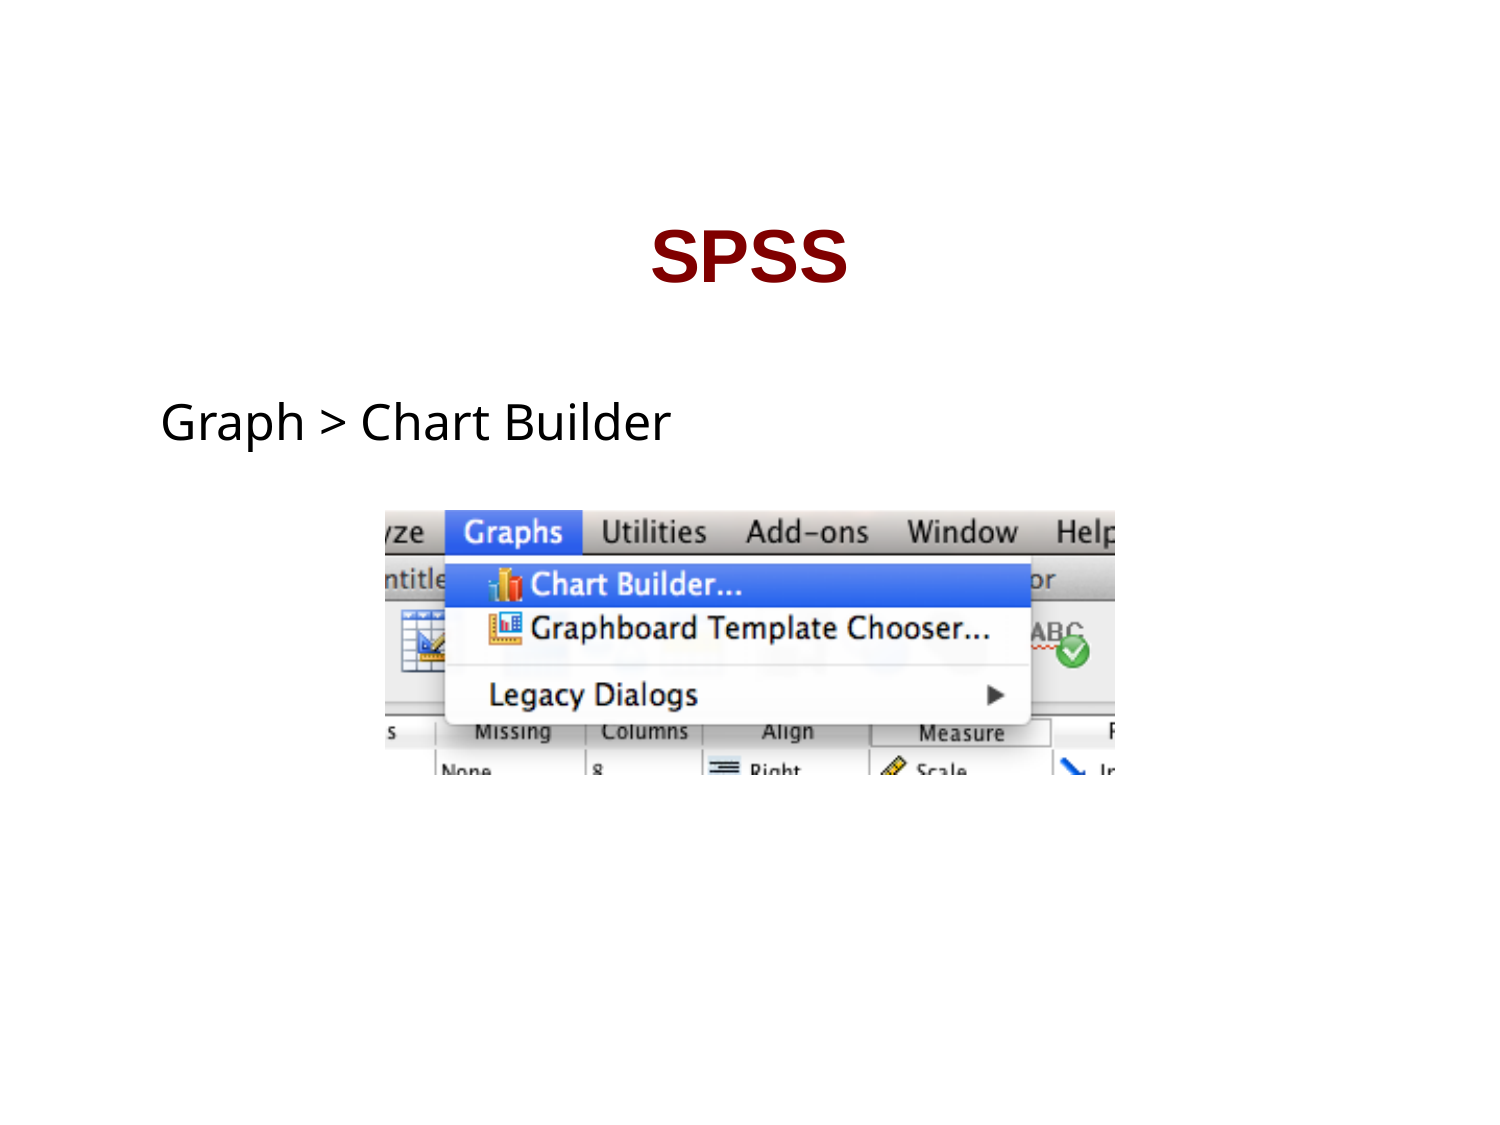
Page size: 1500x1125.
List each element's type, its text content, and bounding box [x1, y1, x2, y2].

picture [385, 510, 1115, 776]
title SPSS [112, 200, 1388, 288]
text_box Graph > Chart Builder [145, 382, 688, 458]
